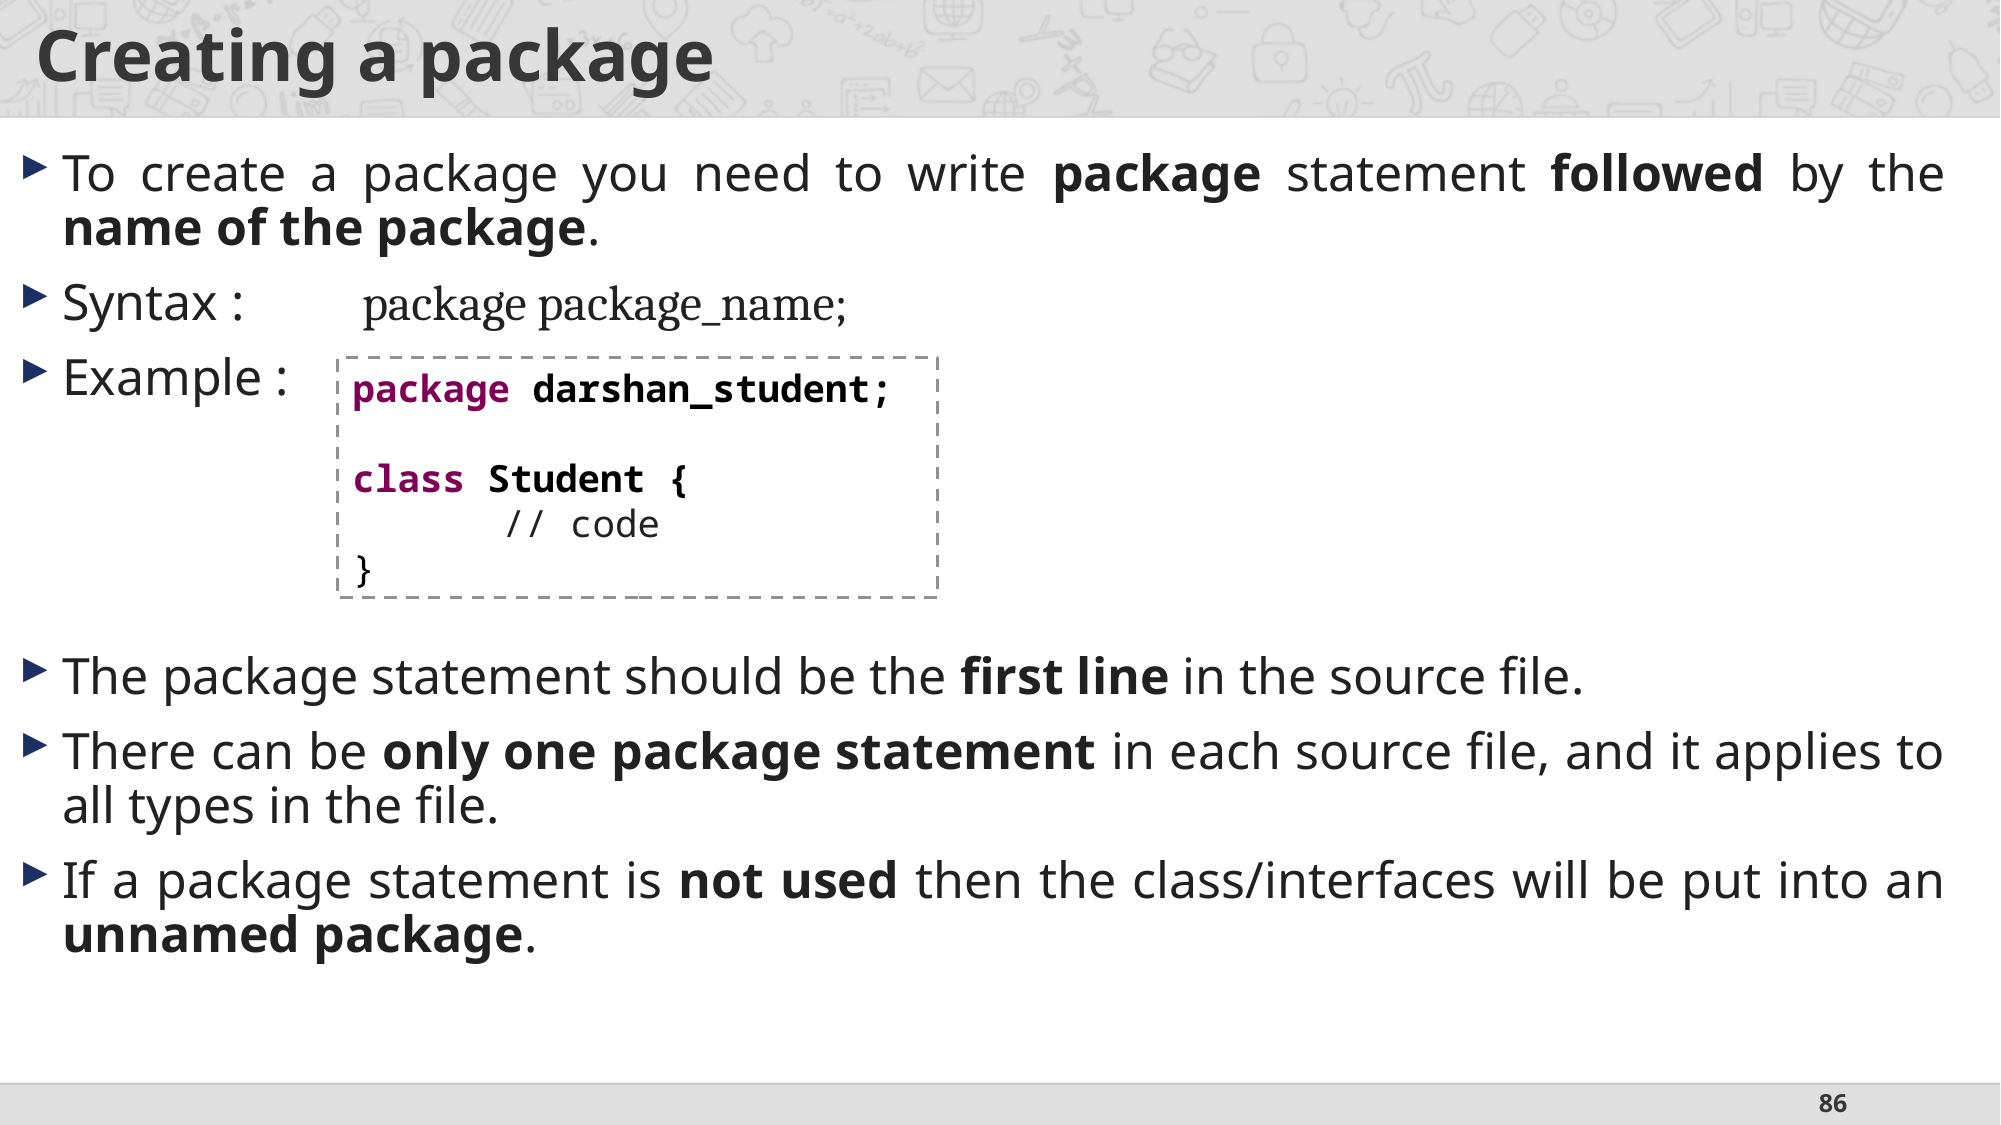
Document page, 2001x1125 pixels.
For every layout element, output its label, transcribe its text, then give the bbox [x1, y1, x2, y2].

text_box package darshan_student; class Student { // code } [337, 357, 938, 598]
title Creating a package [0, 0, 2000, 117]
list To create a package you need to write package statement followed by the name of the package. Syntax : package package_name; Example : The package statement should be the first line in the source file. There can be only one package statement in each source file, and it applies to all types in the file. If a package statement is not used then the class/interfaces will be put into an unnamed package. [3, 141, 1961, 1059]
